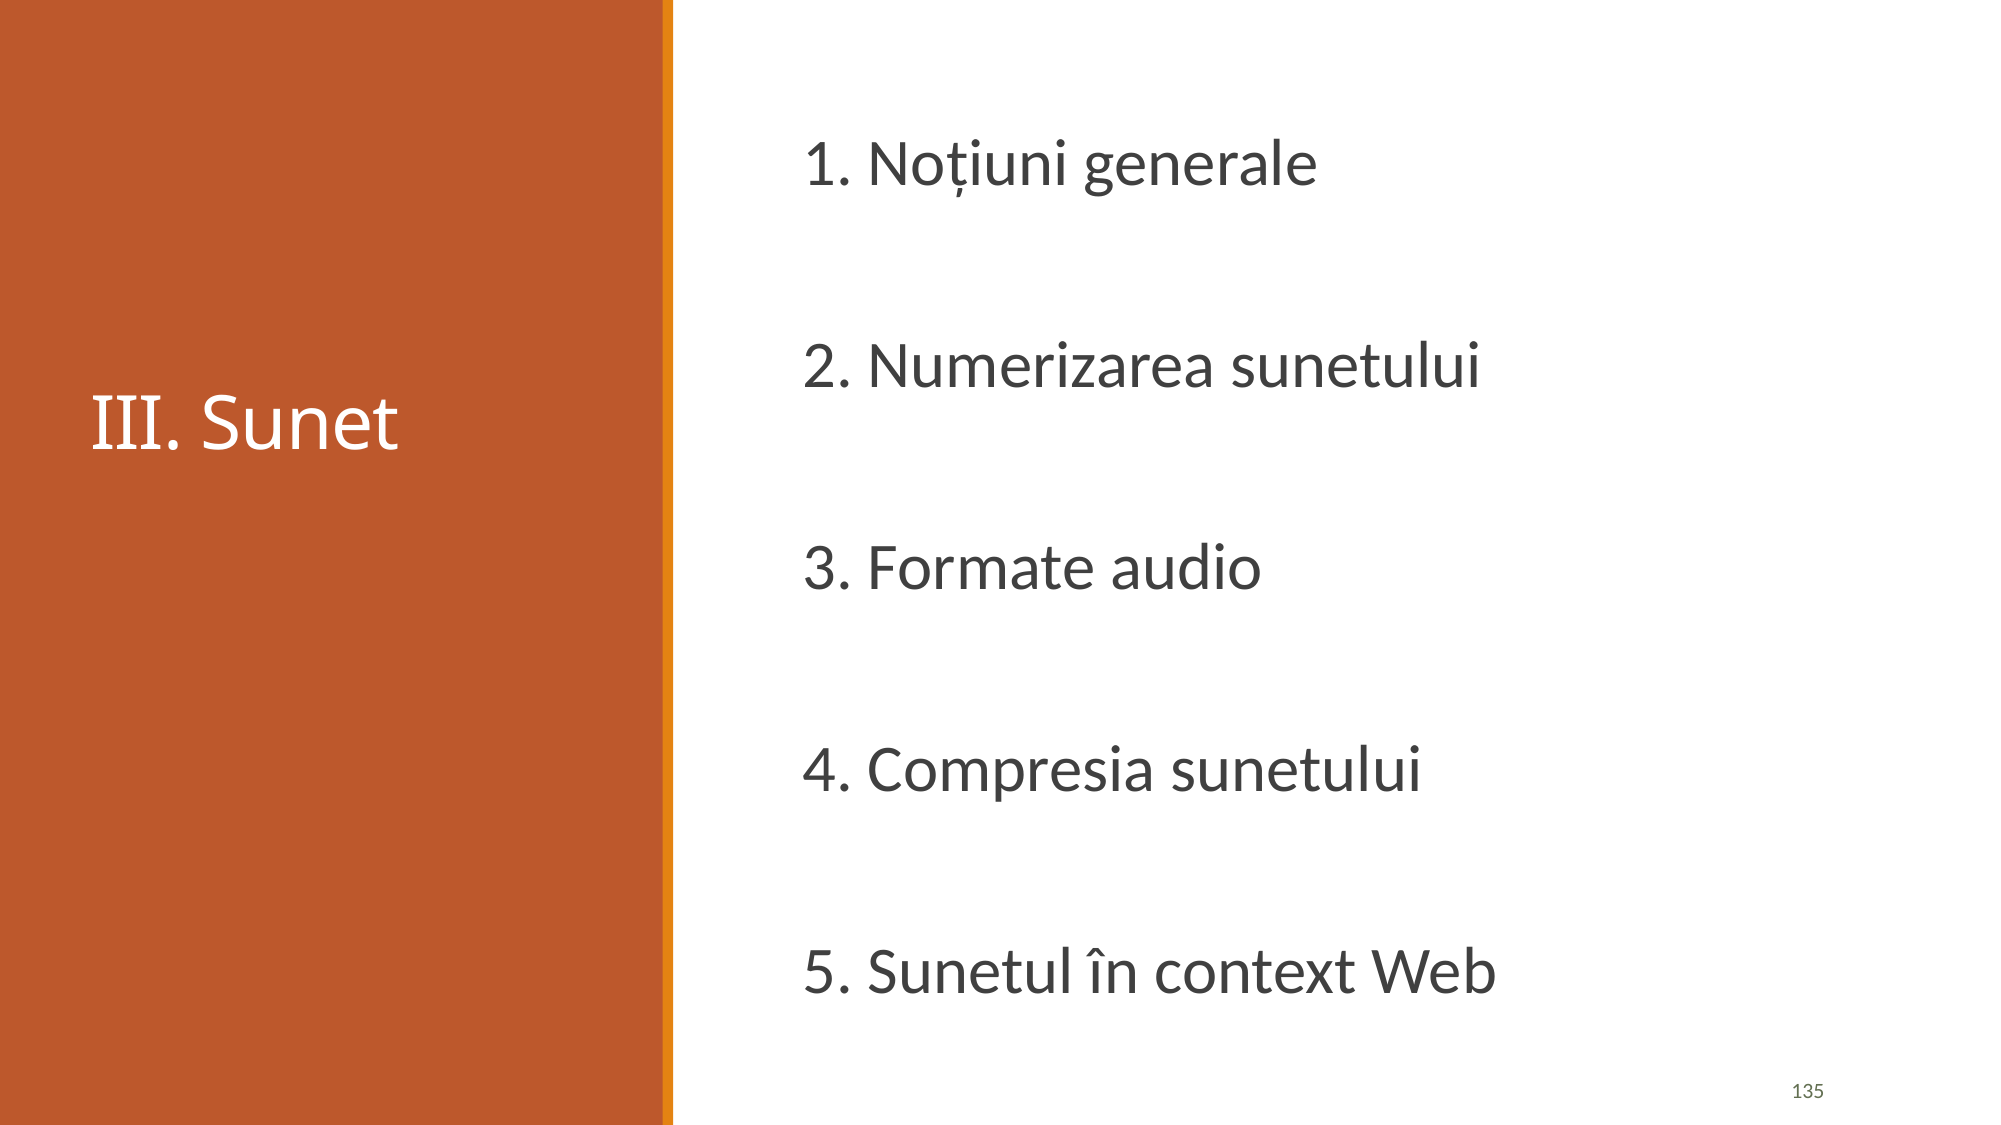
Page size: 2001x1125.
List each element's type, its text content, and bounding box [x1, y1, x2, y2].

list 1. Noțiuni generale 2. Numerizarea sunetului 3. Formate audio 4. Compresia sunetului 5. Sunetul în context Web [787, 120, 1853, 983]
slide_number 135 [1624, 1059, 1840, 1120]
title III. Sunet [75, 97, 600, 473]
